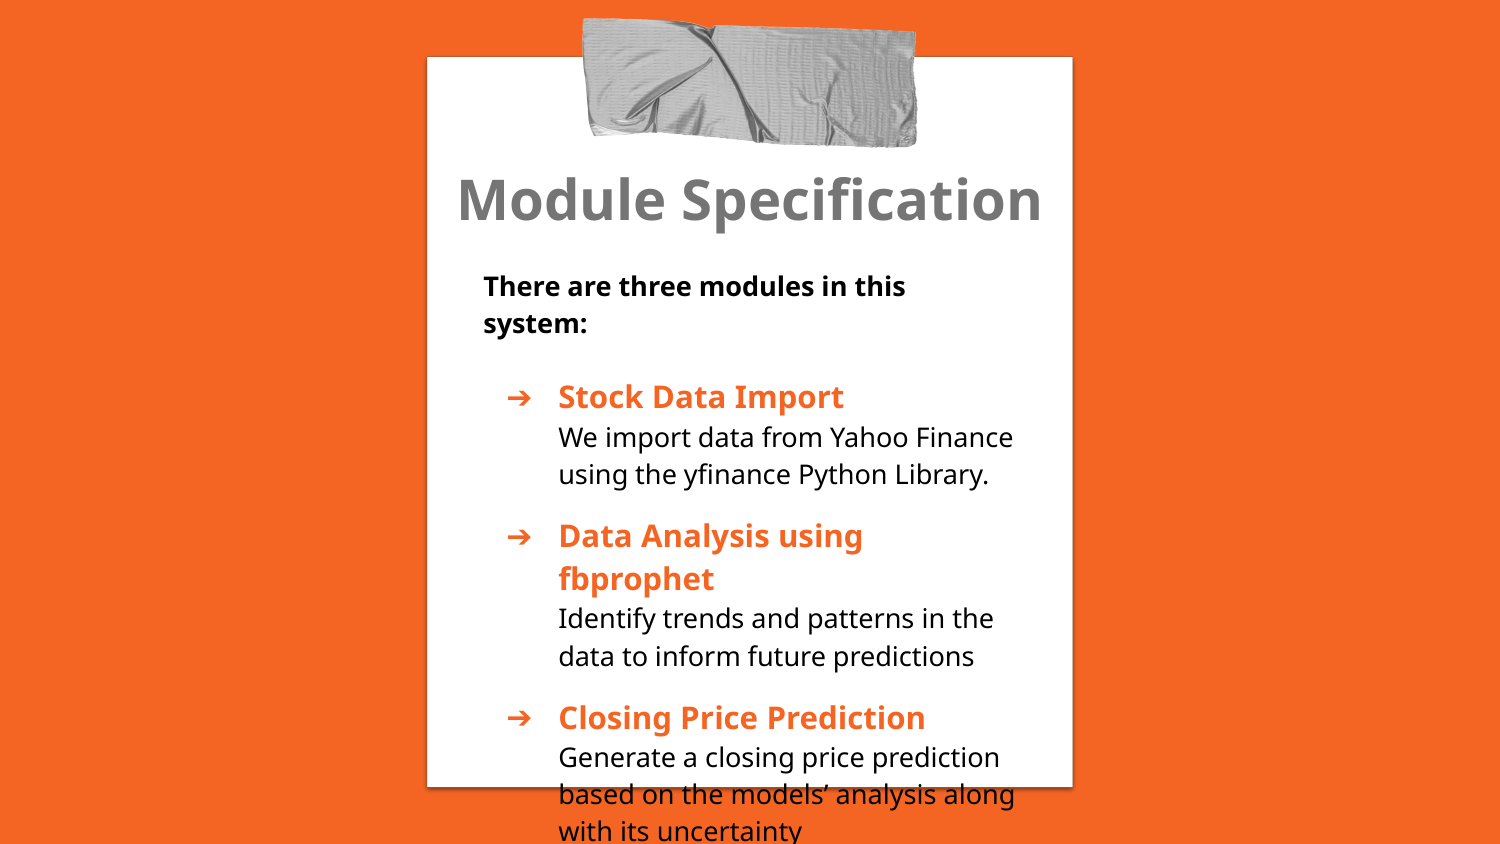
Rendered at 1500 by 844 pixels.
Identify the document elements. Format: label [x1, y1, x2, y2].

picture [400, 16, 1100, 818]
